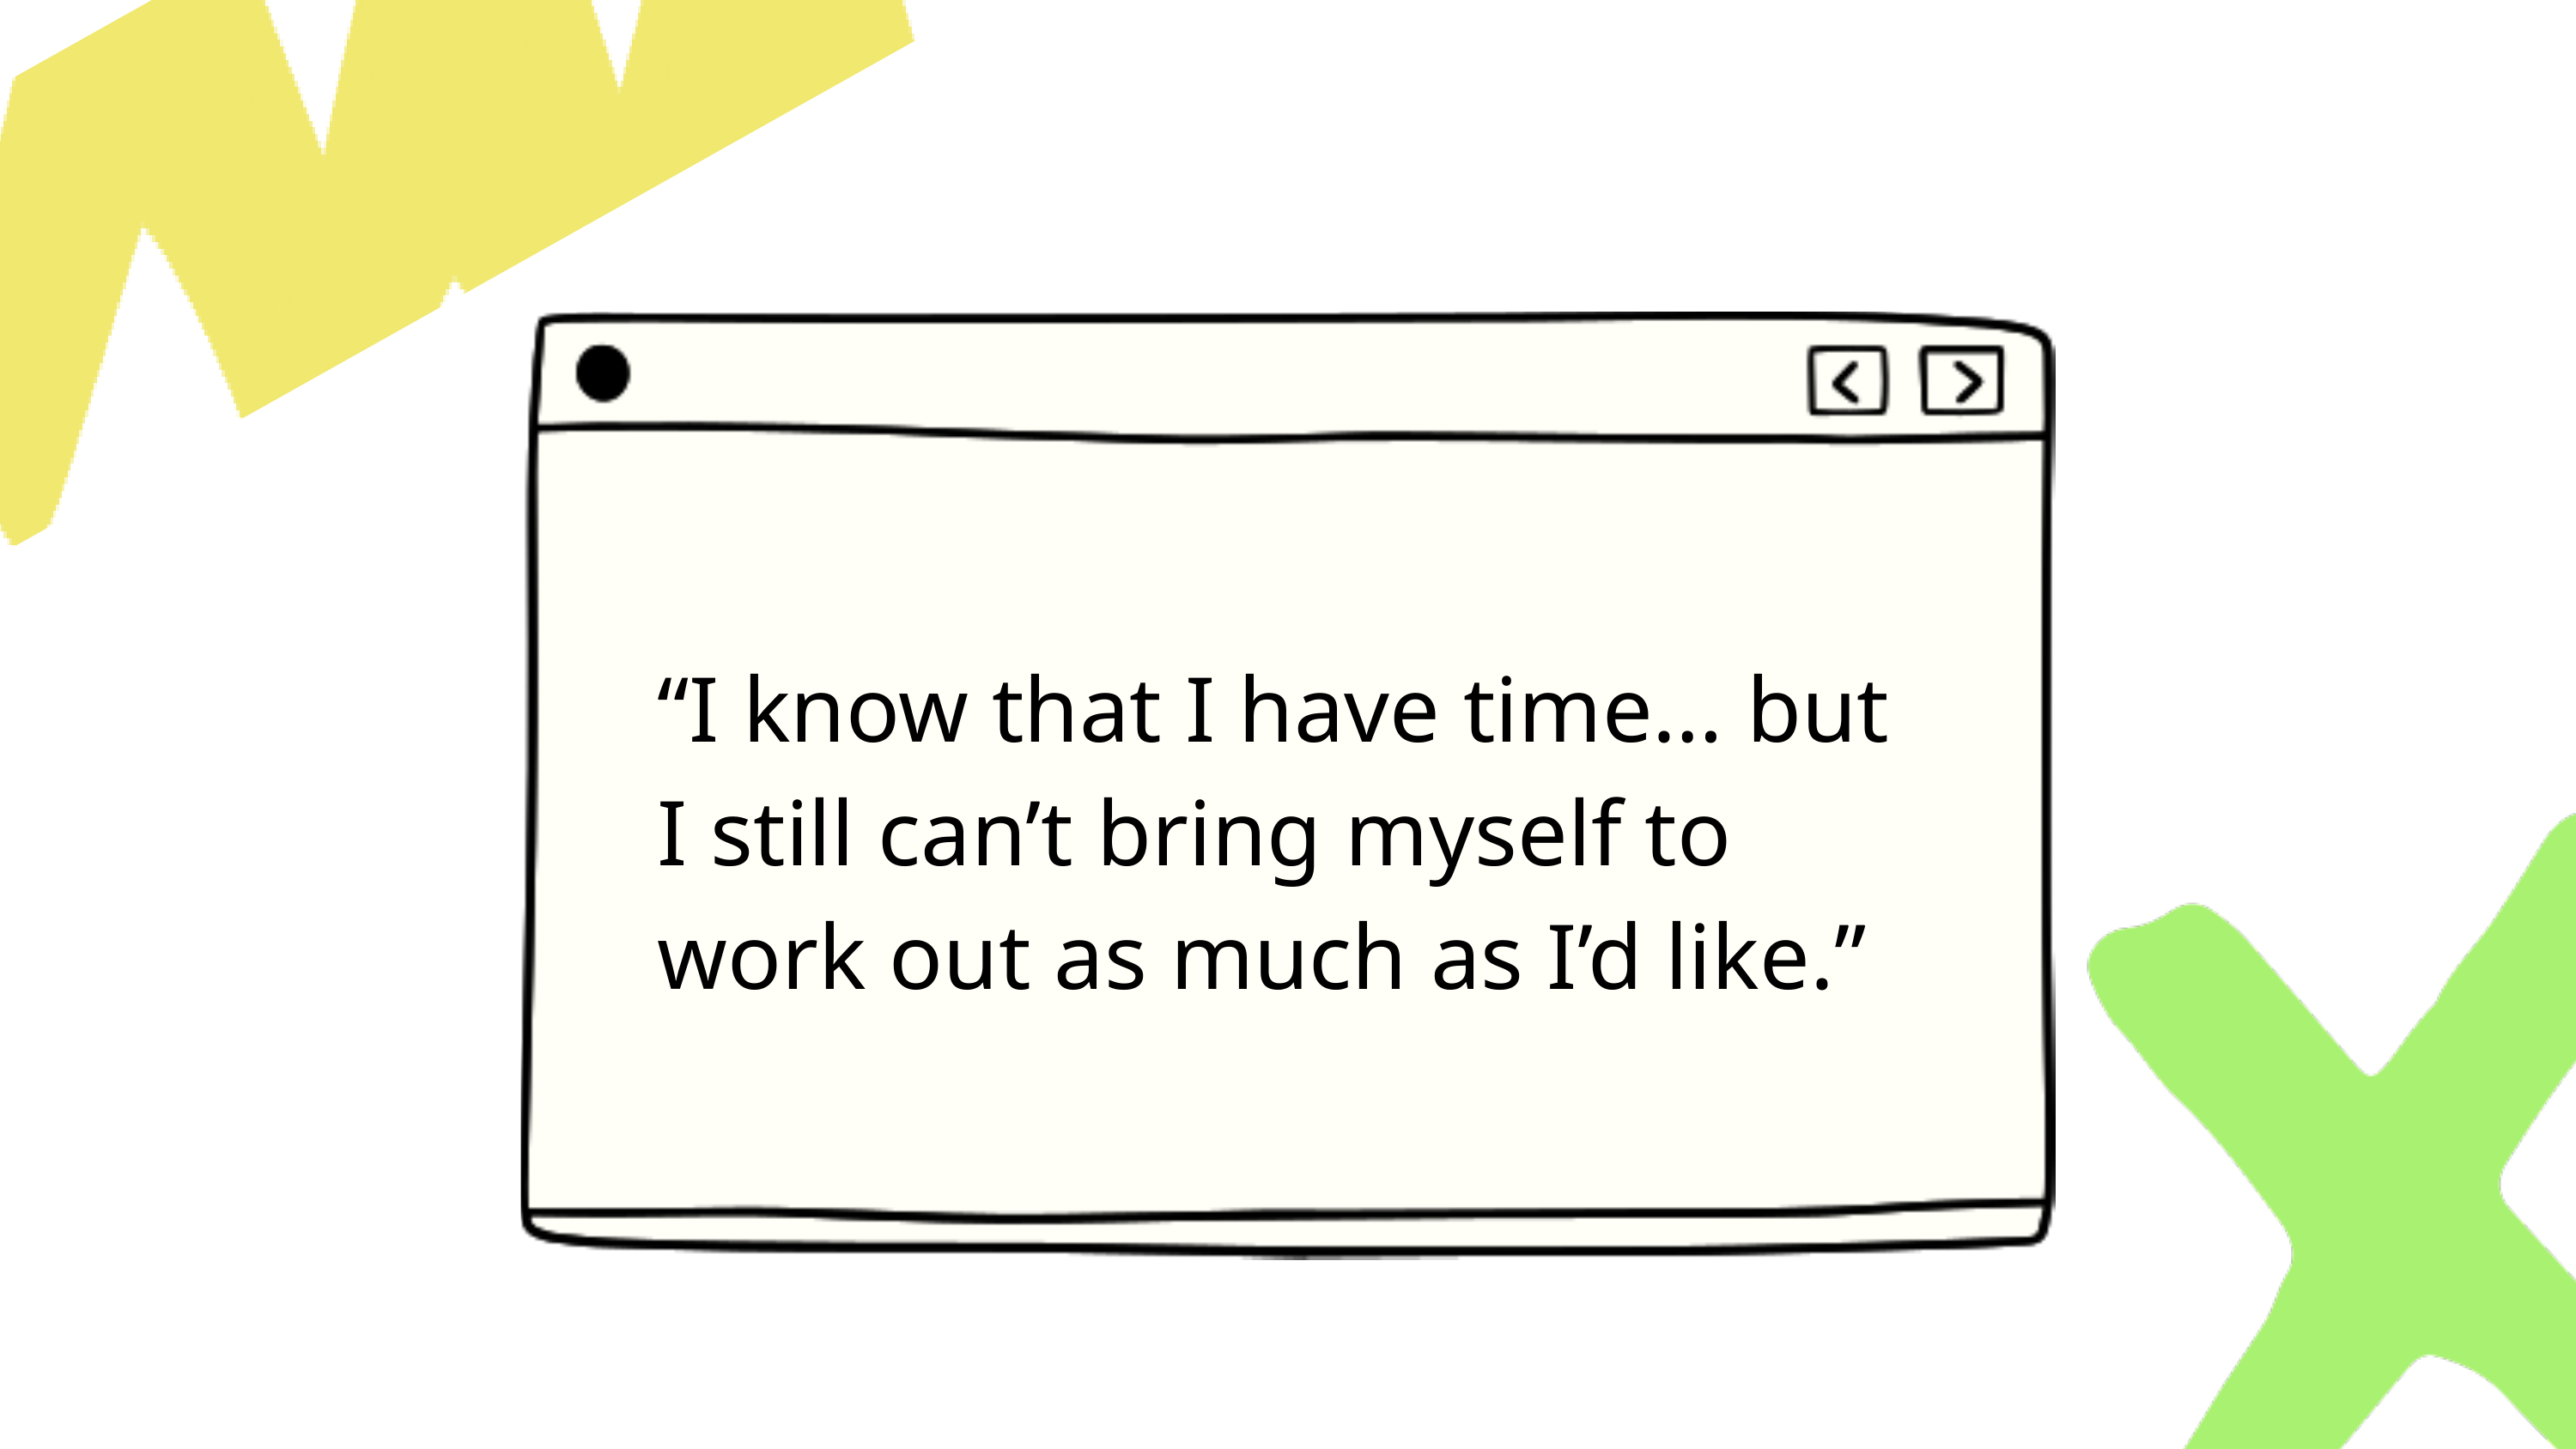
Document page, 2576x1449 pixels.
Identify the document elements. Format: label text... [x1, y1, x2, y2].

text_box [520, 312, 2056, 1260]
text_box [2074, 806, 2576, 1449]
text_box [0, 0, 964, 555]
text_box “I know that I have time… but I still can’t bring myself to work out as much as I’d like.” [657, 543, 1919, 1100]
